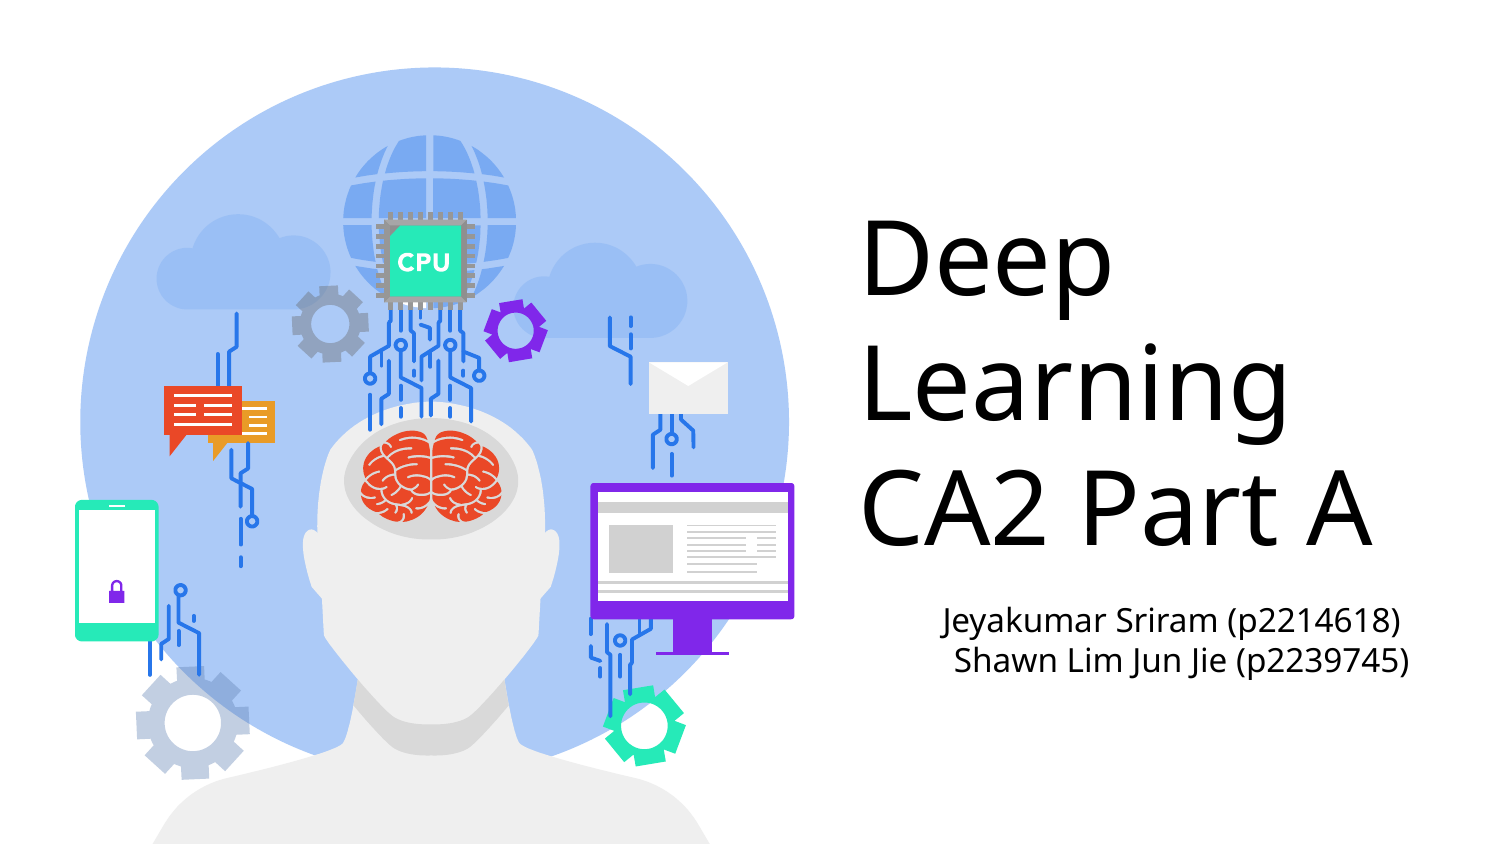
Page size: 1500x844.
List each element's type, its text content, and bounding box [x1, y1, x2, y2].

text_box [74, 67, 795, 844]
subtitle Jeyakumar Sriram (p2214618) Shawn Lim Jun Jie (p2239745) [812, 584, 1425, 702]
title Deep Learning CA2 Part A [843, 176, 1425, 584]
